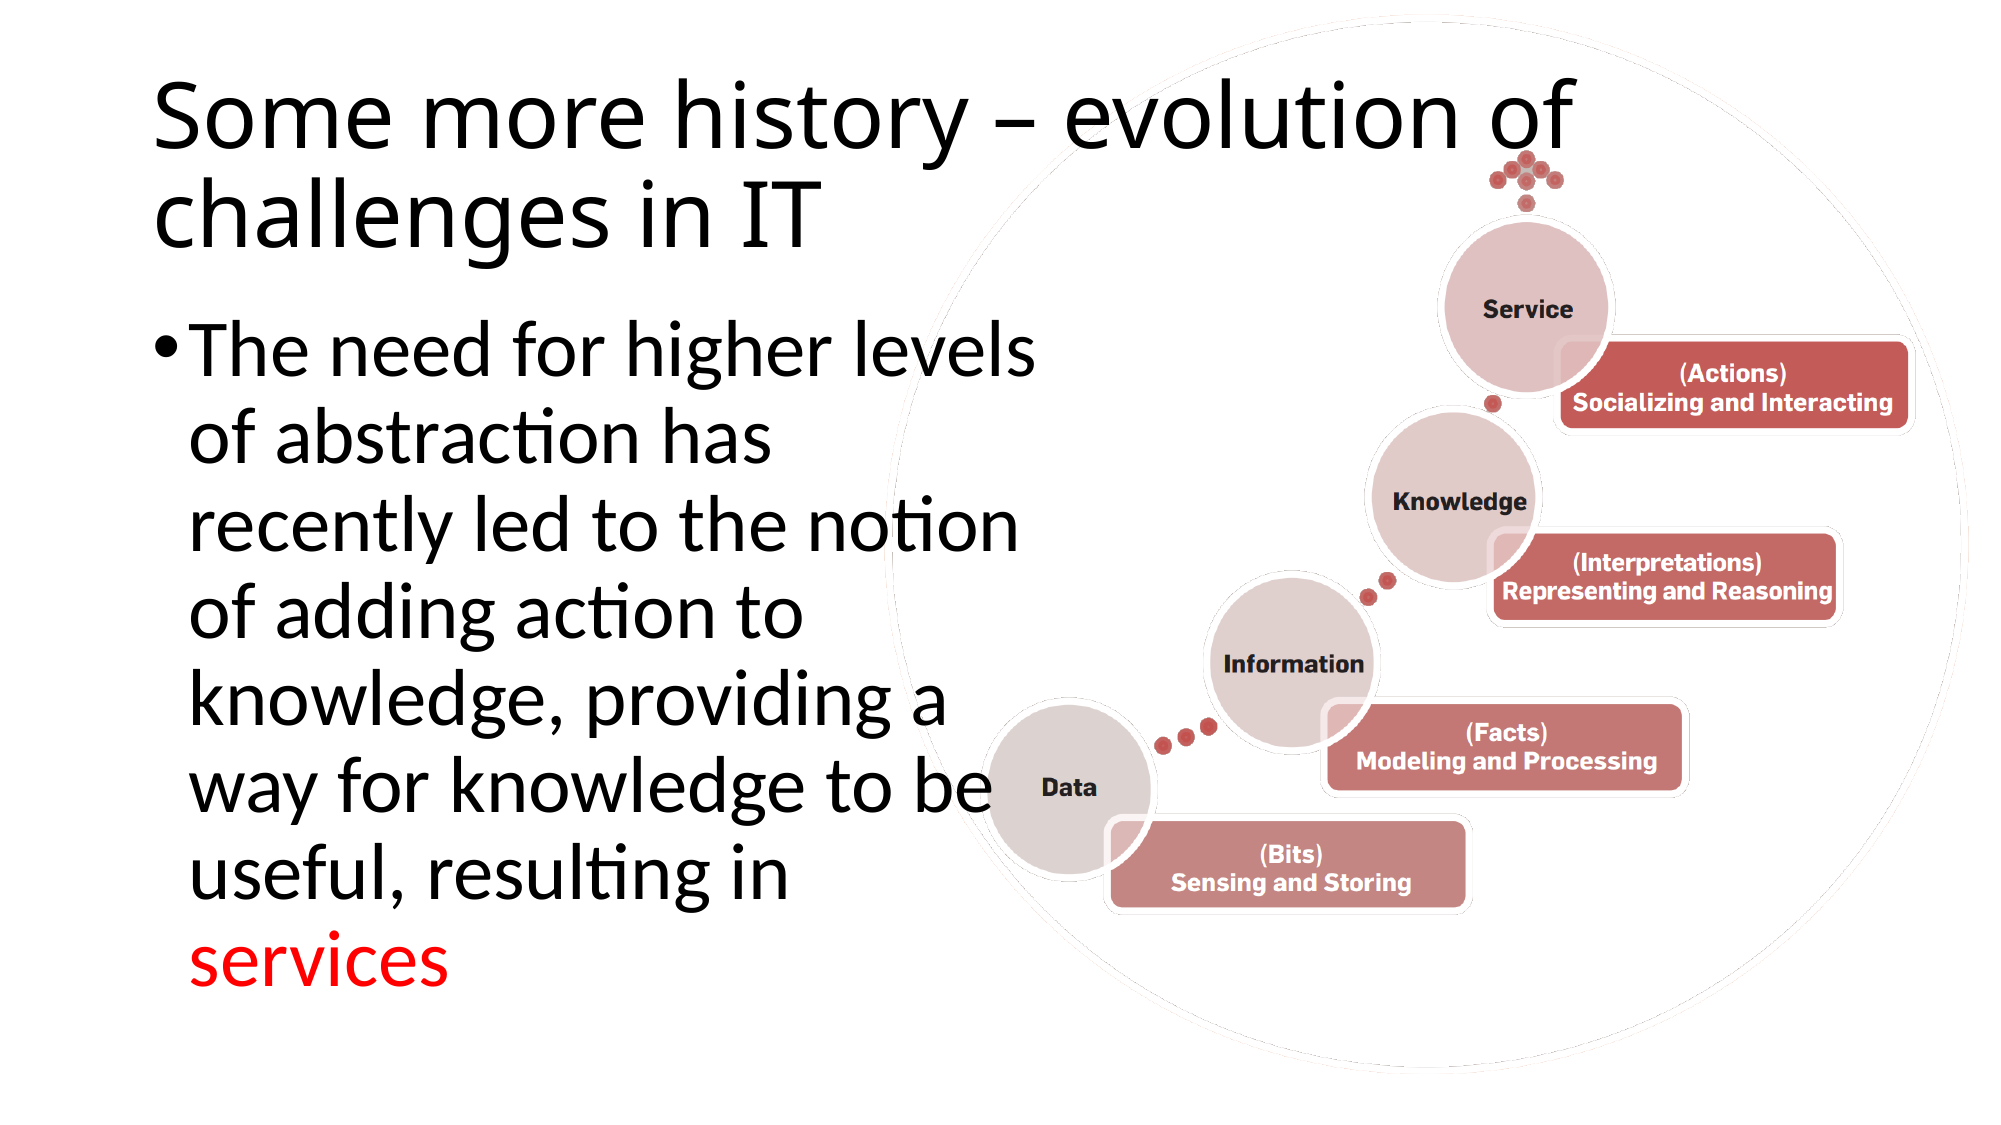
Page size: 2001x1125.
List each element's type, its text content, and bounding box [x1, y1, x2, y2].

picture [864, 1, 2000, 1124]
list The need for higher levels of abstraction has recently led to the notion of adding action to knowledge, providing a way for knowledge to be useful, resulting in services [137, 299, 864, 1014]
title Some more history – evolution of challenges in IT [137, 59, 864, 278]
